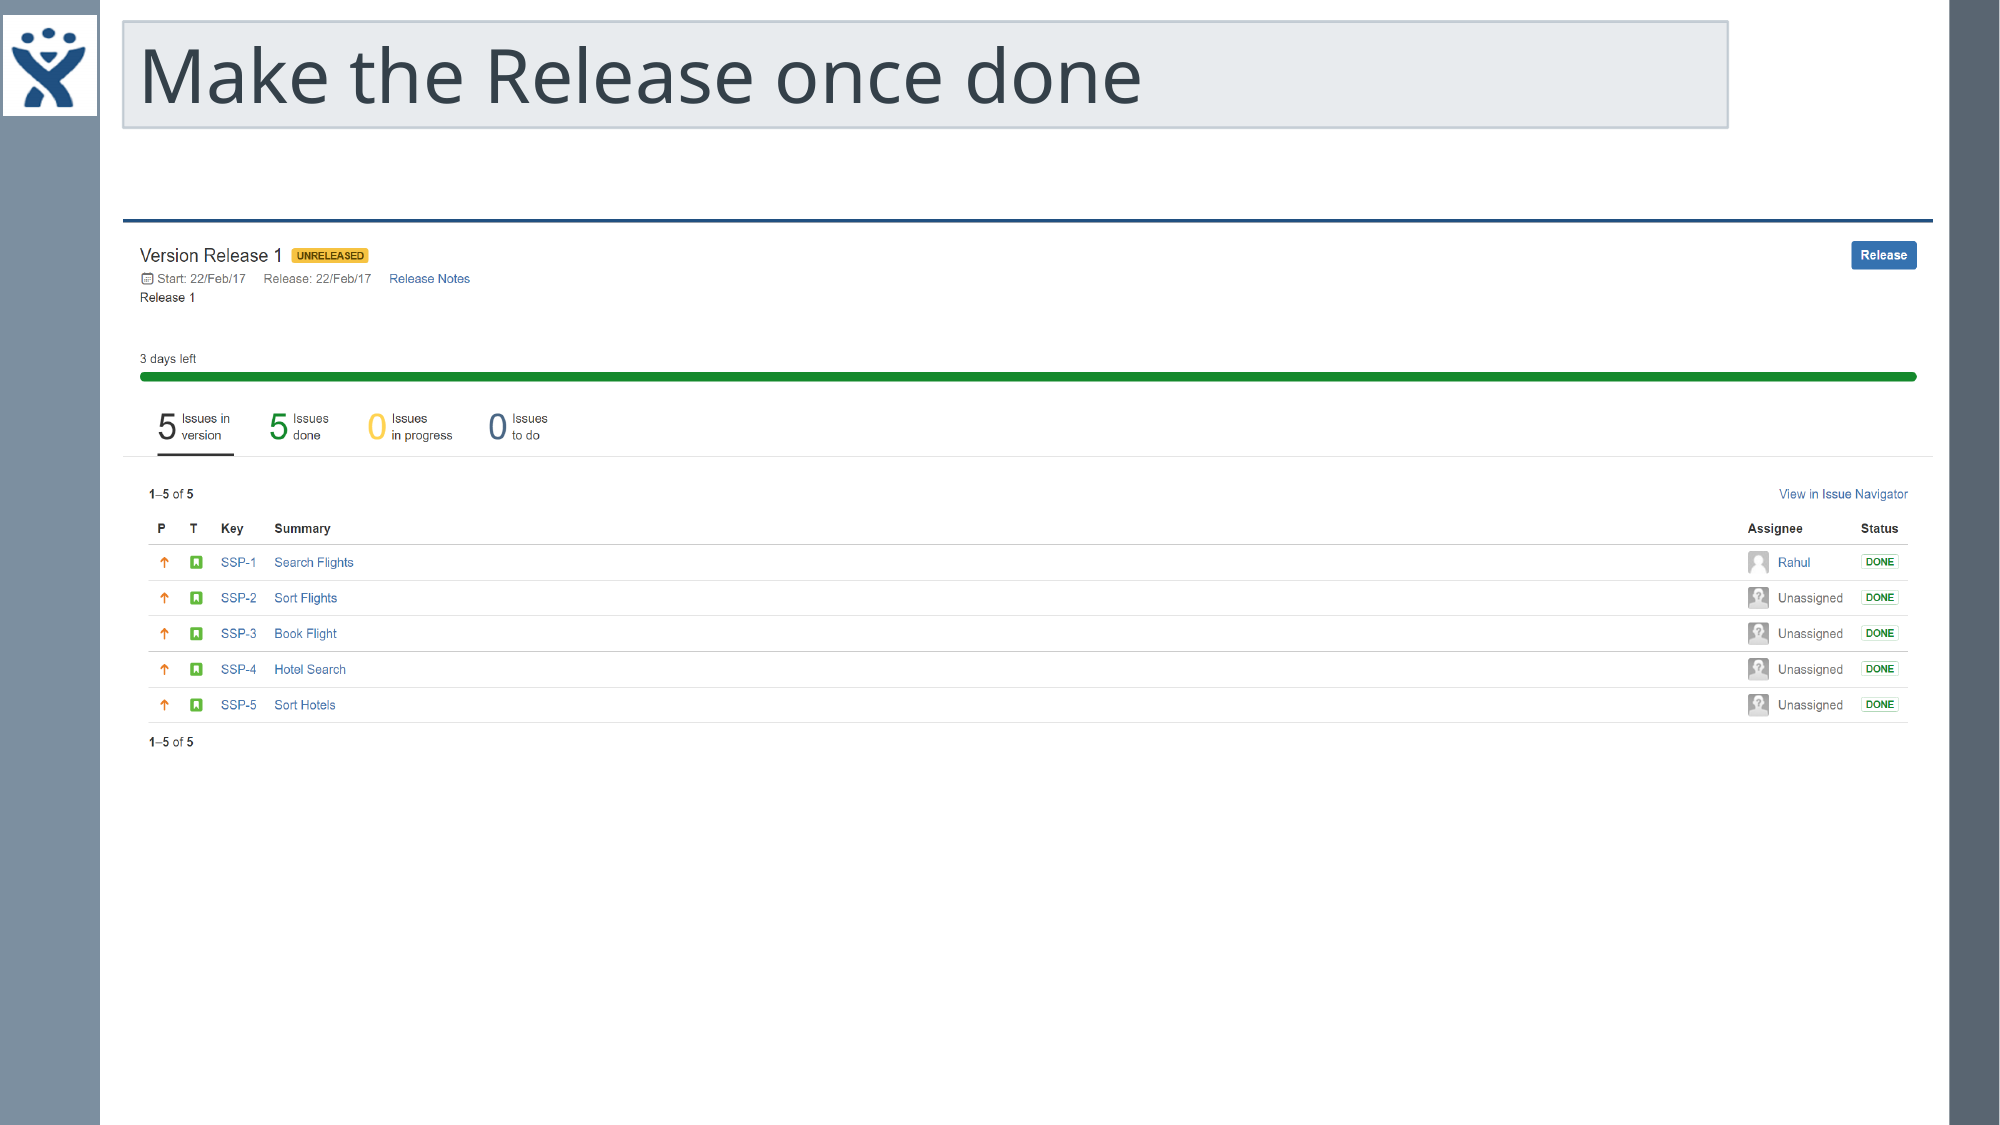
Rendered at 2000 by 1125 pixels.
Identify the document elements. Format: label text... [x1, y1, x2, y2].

picture [123, 219, 1933, 798]
picture [3, 15, 97, 116]
title Make the Release once done [122, 20, 1729, 129]
